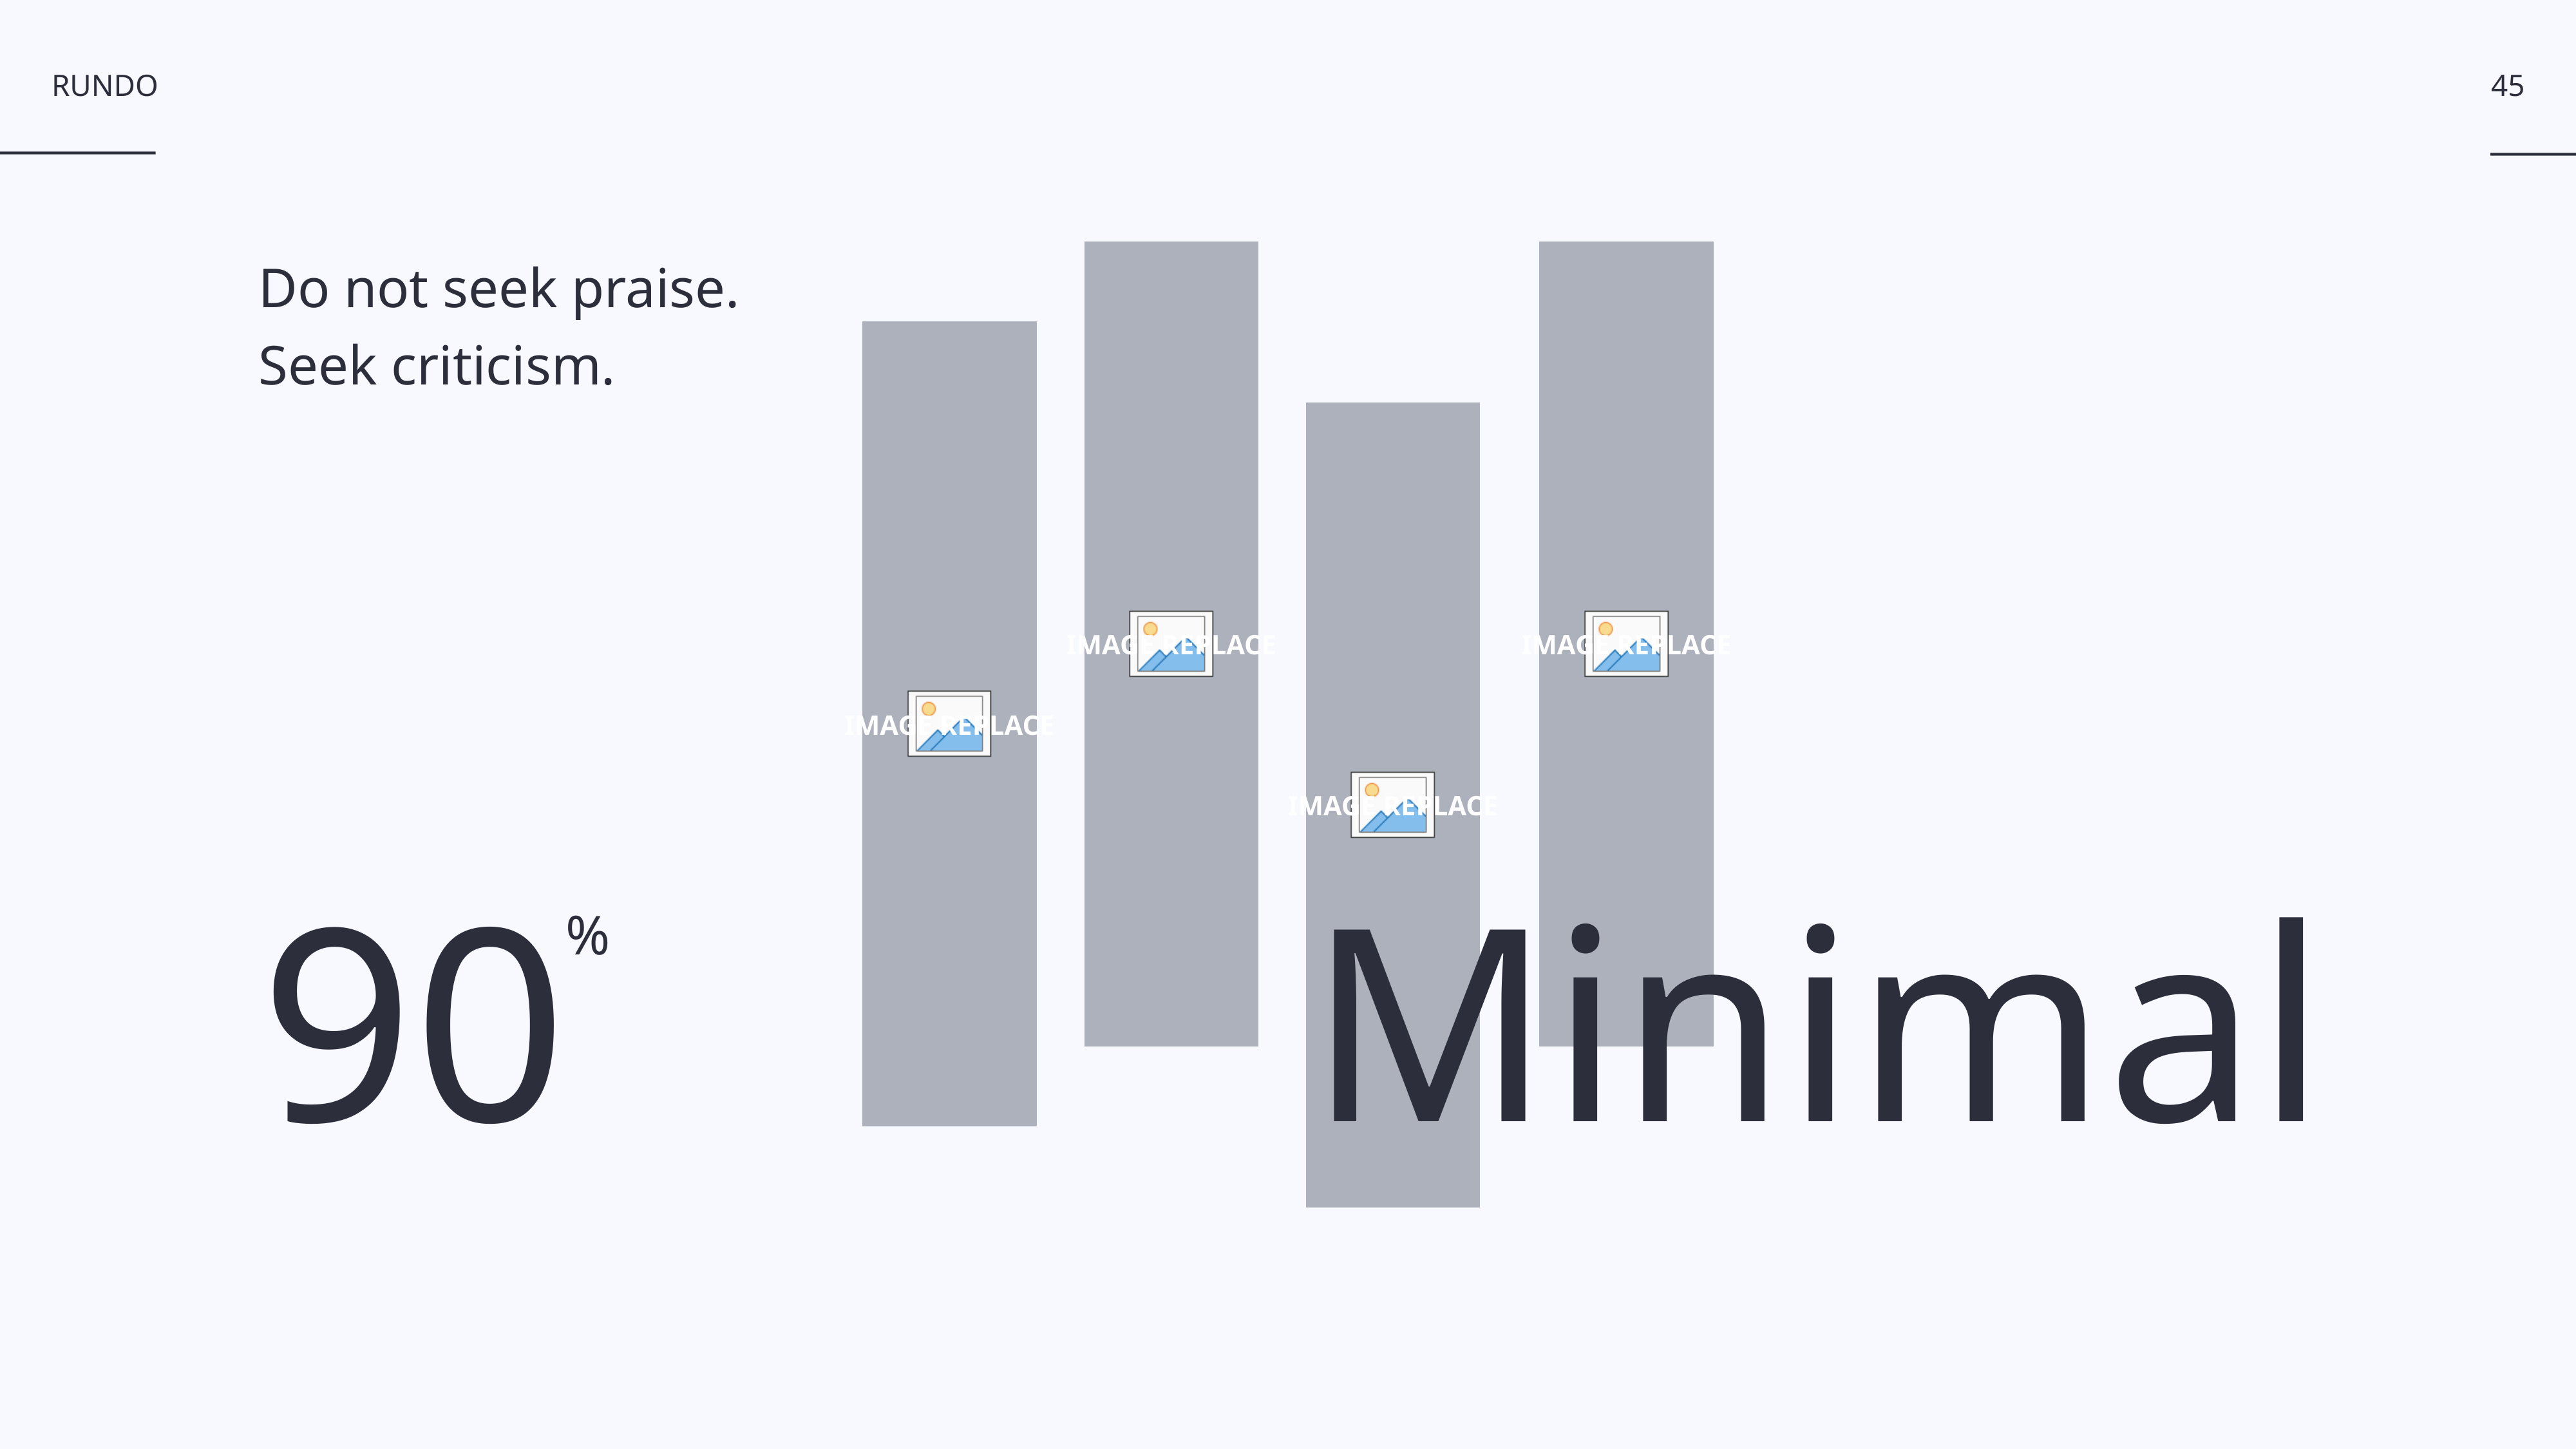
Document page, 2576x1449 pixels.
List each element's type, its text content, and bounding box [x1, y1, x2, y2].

picture [862, 321, 1037, 1127]
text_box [260, 853, 609, 1208]
picture [1539, 241, 1714, 1046]
picture [1084, 241, 1259, 1046]
text_box Minimal [1481, 853, 2327, 1176]
text_box Do not seek praise. Seek criticism. [258, 241, 741, 396]
picture [1305, 402, 1481, 1208]
slide_number 45 [2490, 66, 2526, 106]
